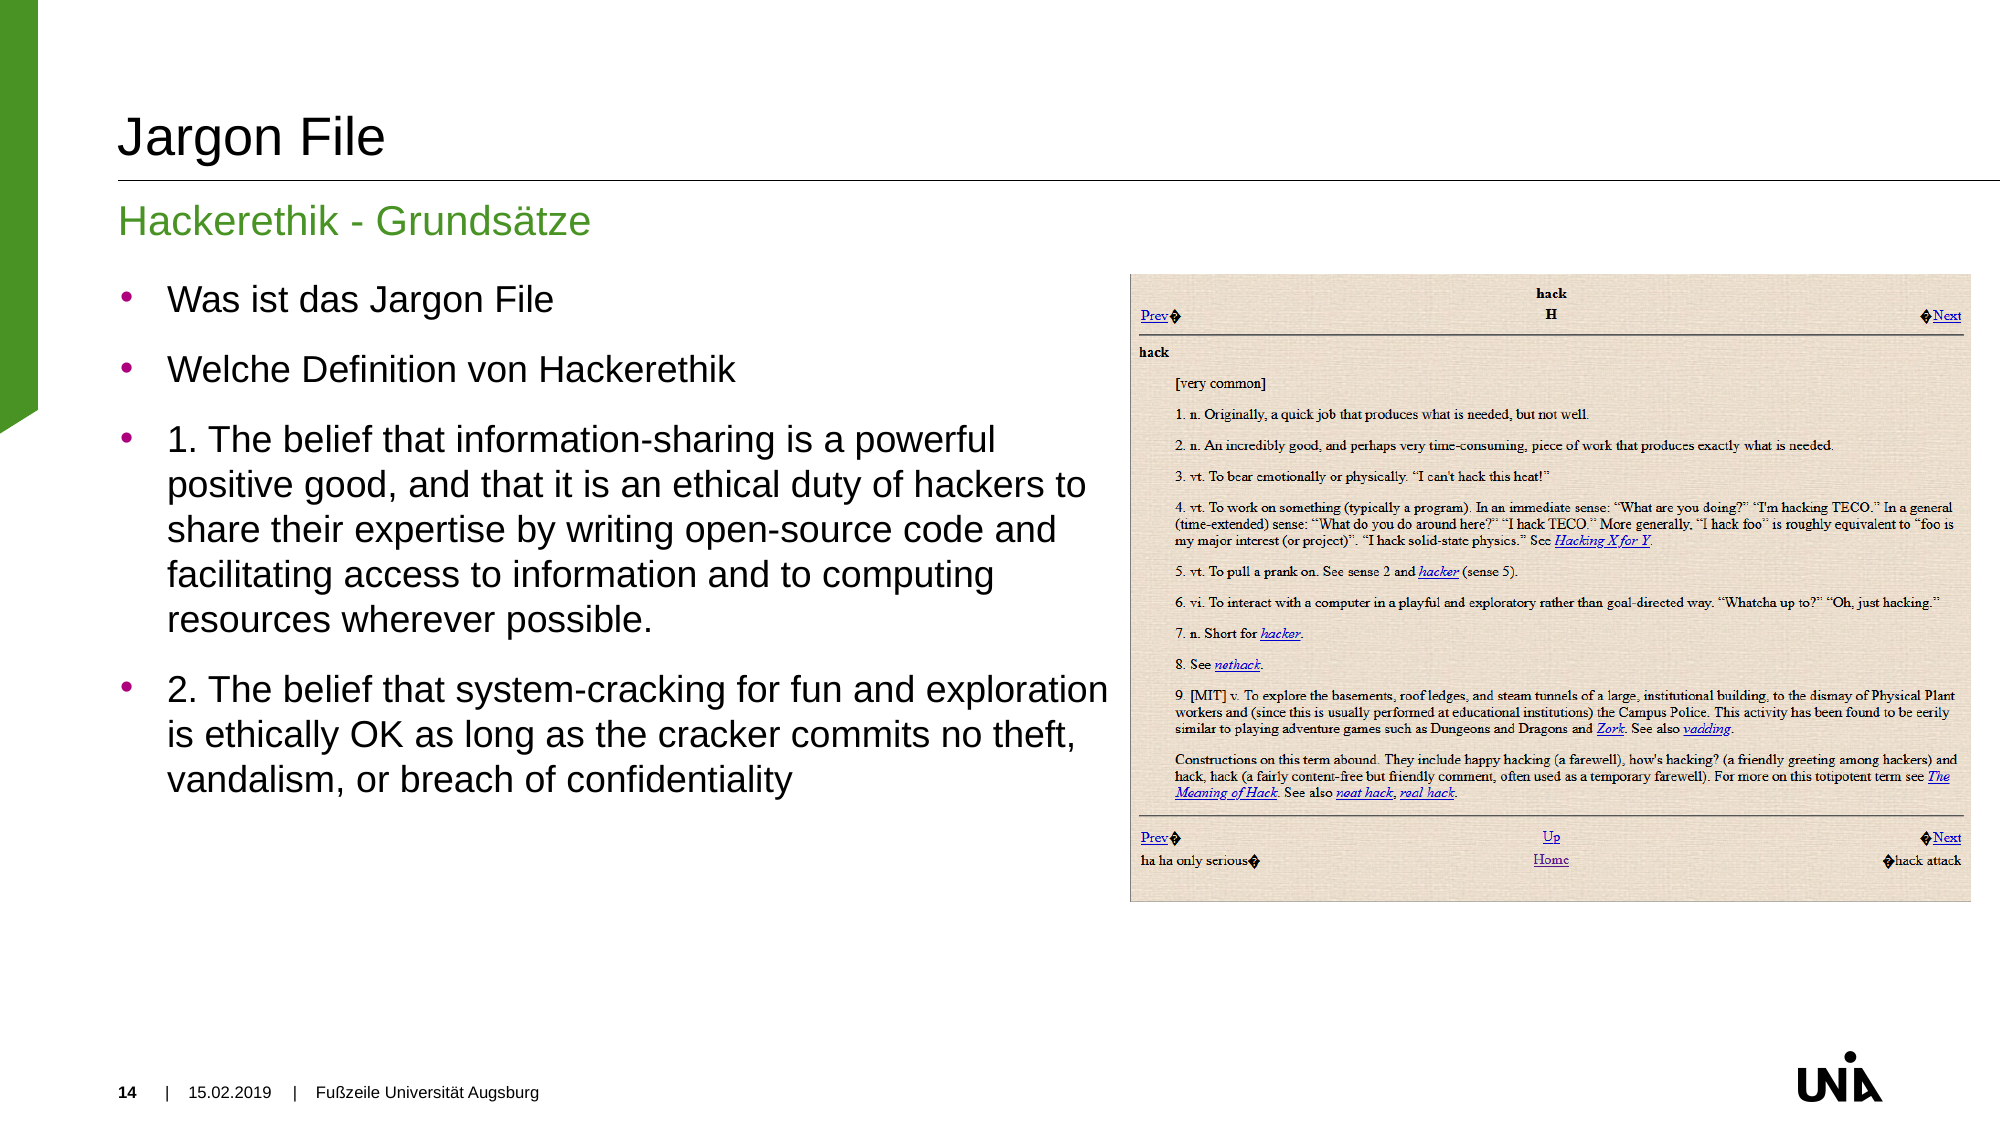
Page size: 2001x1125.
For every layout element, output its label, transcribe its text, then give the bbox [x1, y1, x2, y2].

title Jargon File [117, 0, 1882, 167]
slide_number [171, 1066, 292, 1102]
picture [1798, 1051, 1883, 1102]
subtitle Hackerethik - Grundsätze [117, 193, 1882, 254]
picture [1130, 274, 1971, 902]
footer | Fußzeile Universität Augsburg [292, 1066, 1490, 1102]
slide_number 14 [118, 1066, 171, 1102]
list Was ist das Jargon File Welche Definition von Hackerethik 1. The belief that information-sharing is a powerful positive good, and that it is an ethical duty of hackers to share their expertise by writing open-source code and facilitating access to information and to computing resources wherever possible. 2. The belief that system-cracking for fun and exploration is ethically OK as long as the cracker commits no theft, vandalism, or breach of confidentiality [118, 274, 1113, 1037]
